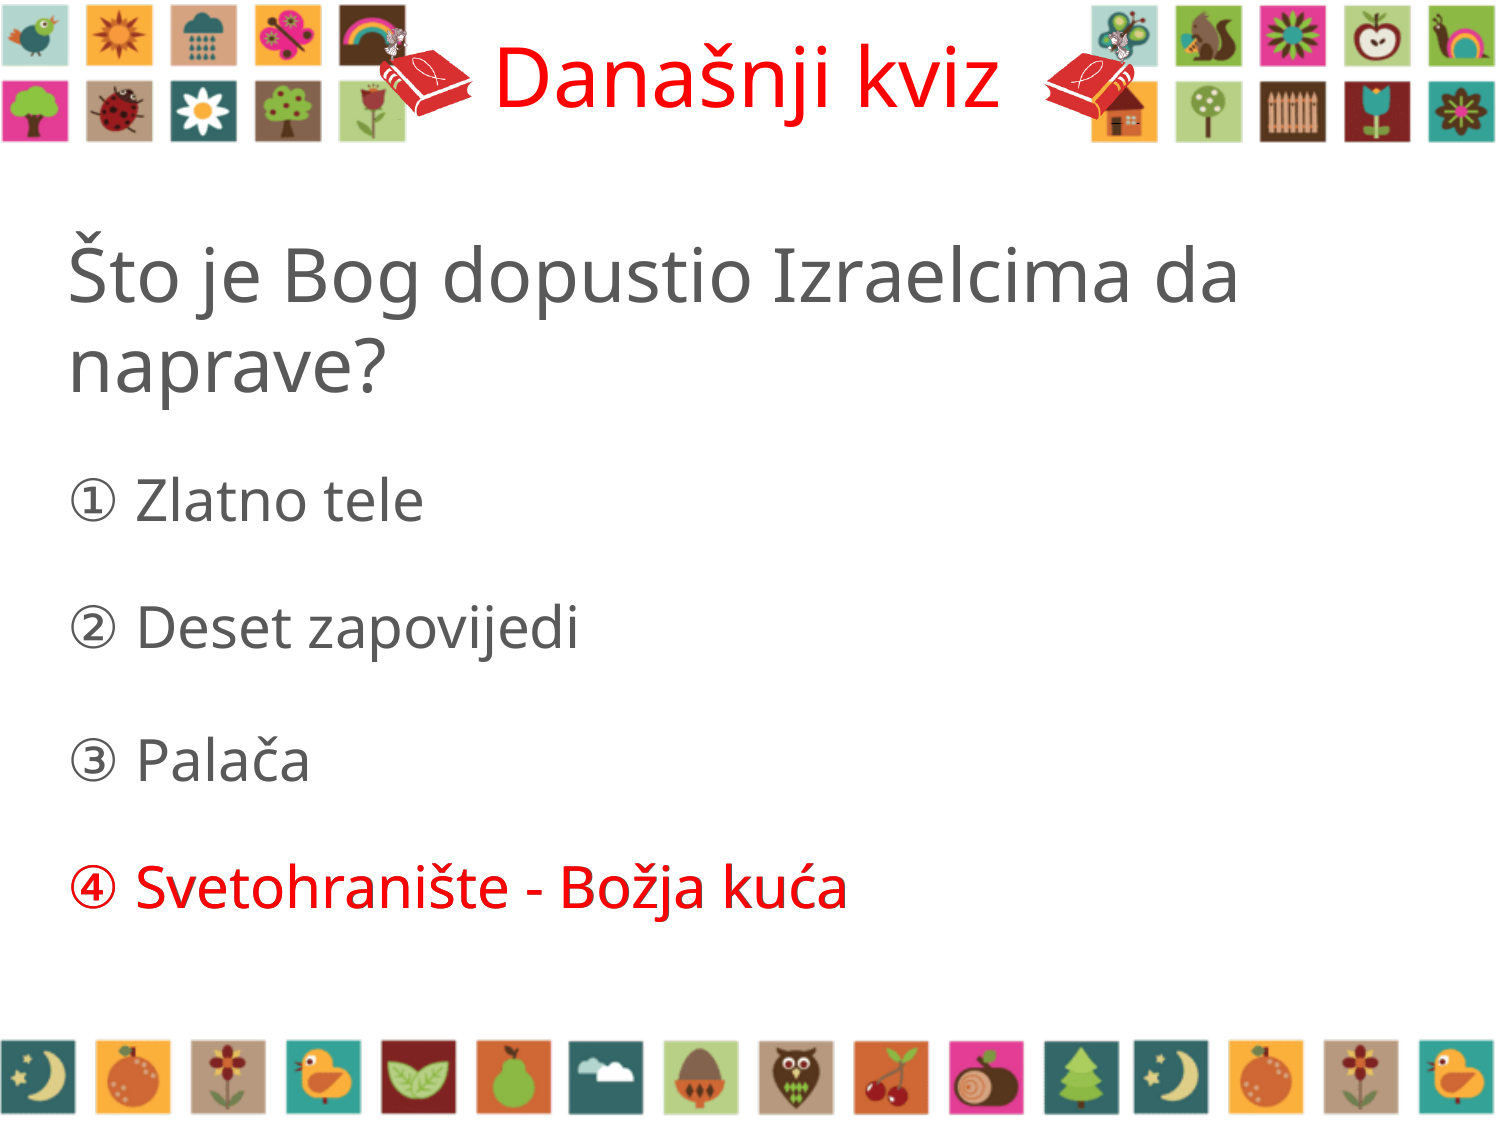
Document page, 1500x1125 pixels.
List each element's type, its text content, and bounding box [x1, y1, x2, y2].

text_box ① Zlatno tele [53, 456, 1436, 541]
text_box Što je Bog dopustio Izraelcima da naprave? [53, 219, 1436, 415]
text_box ② Deset zapovijedi [53, 582, 1436, 668]
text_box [0, 1028, 1500, 1118]
text_box ④ Svetohranište - Božja kuća [52, 842, 1482, 928]
picture [1012, 3, 1500, 150]
text_box ③ Palača [53, 716, 1483, 801]
picture [0, 3, 505, 150]
text_box Današnji kviz [425, 16, 1013, 131]
